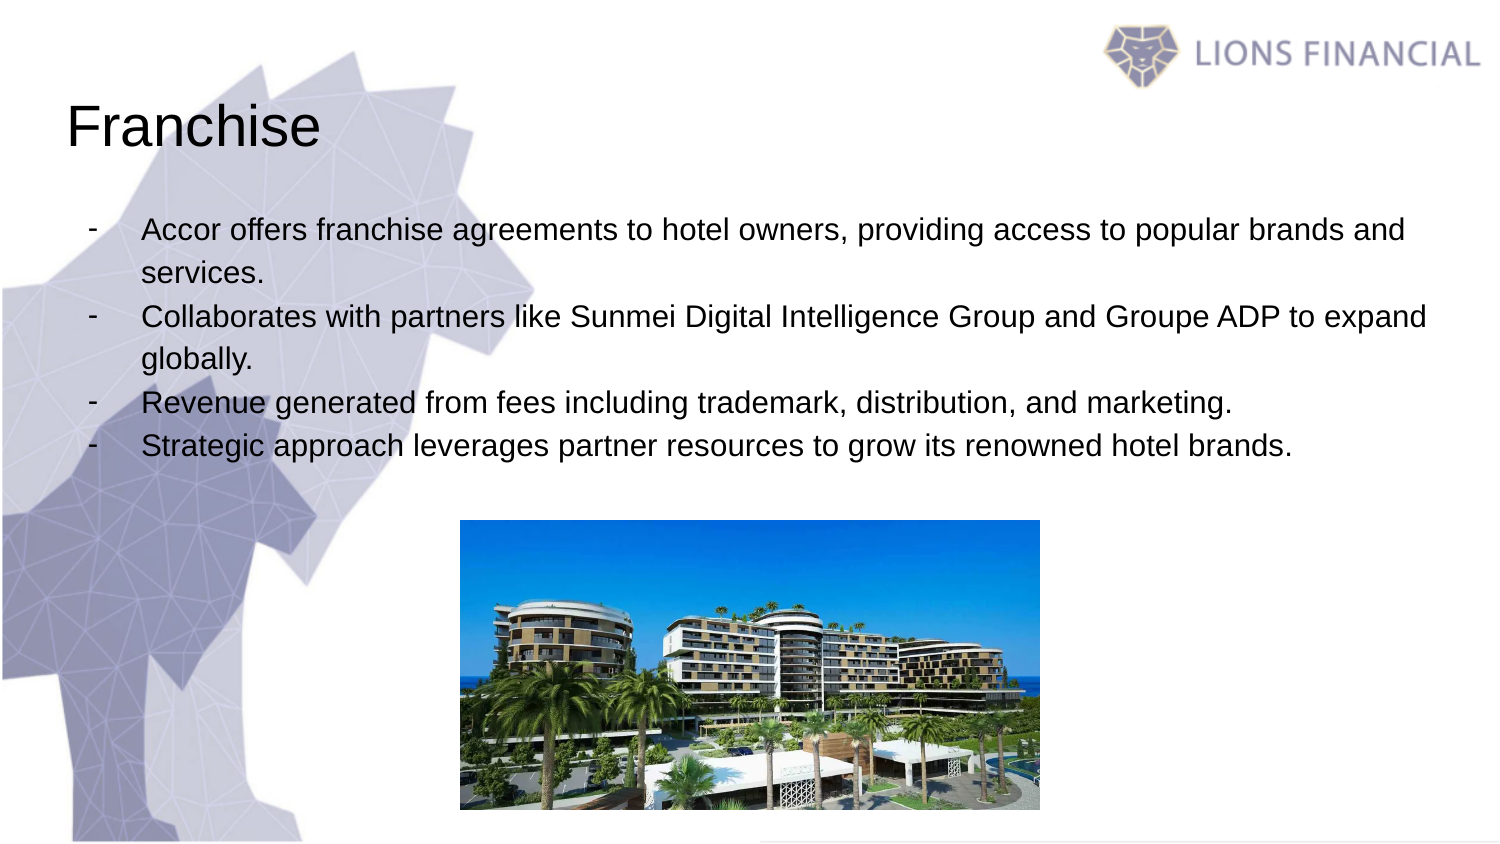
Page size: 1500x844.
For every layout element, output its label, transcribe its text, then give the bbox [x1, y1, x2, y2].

picture [0, 0, 1500, 844]
list Accor offers franchise agreements to hotel owners, providing access to popular brands and services. Collaborates with partners like Sunmei Digital Intelligence Group and Groupe ADP to expand globally. Revenue generated from fees including trademark, distribution, and marketing. Strategic approach leverages partner resources to grow its renowned hotel brands. [51, 189, 1449, 750]
title Franchise [51, 72, 1449, 167]
